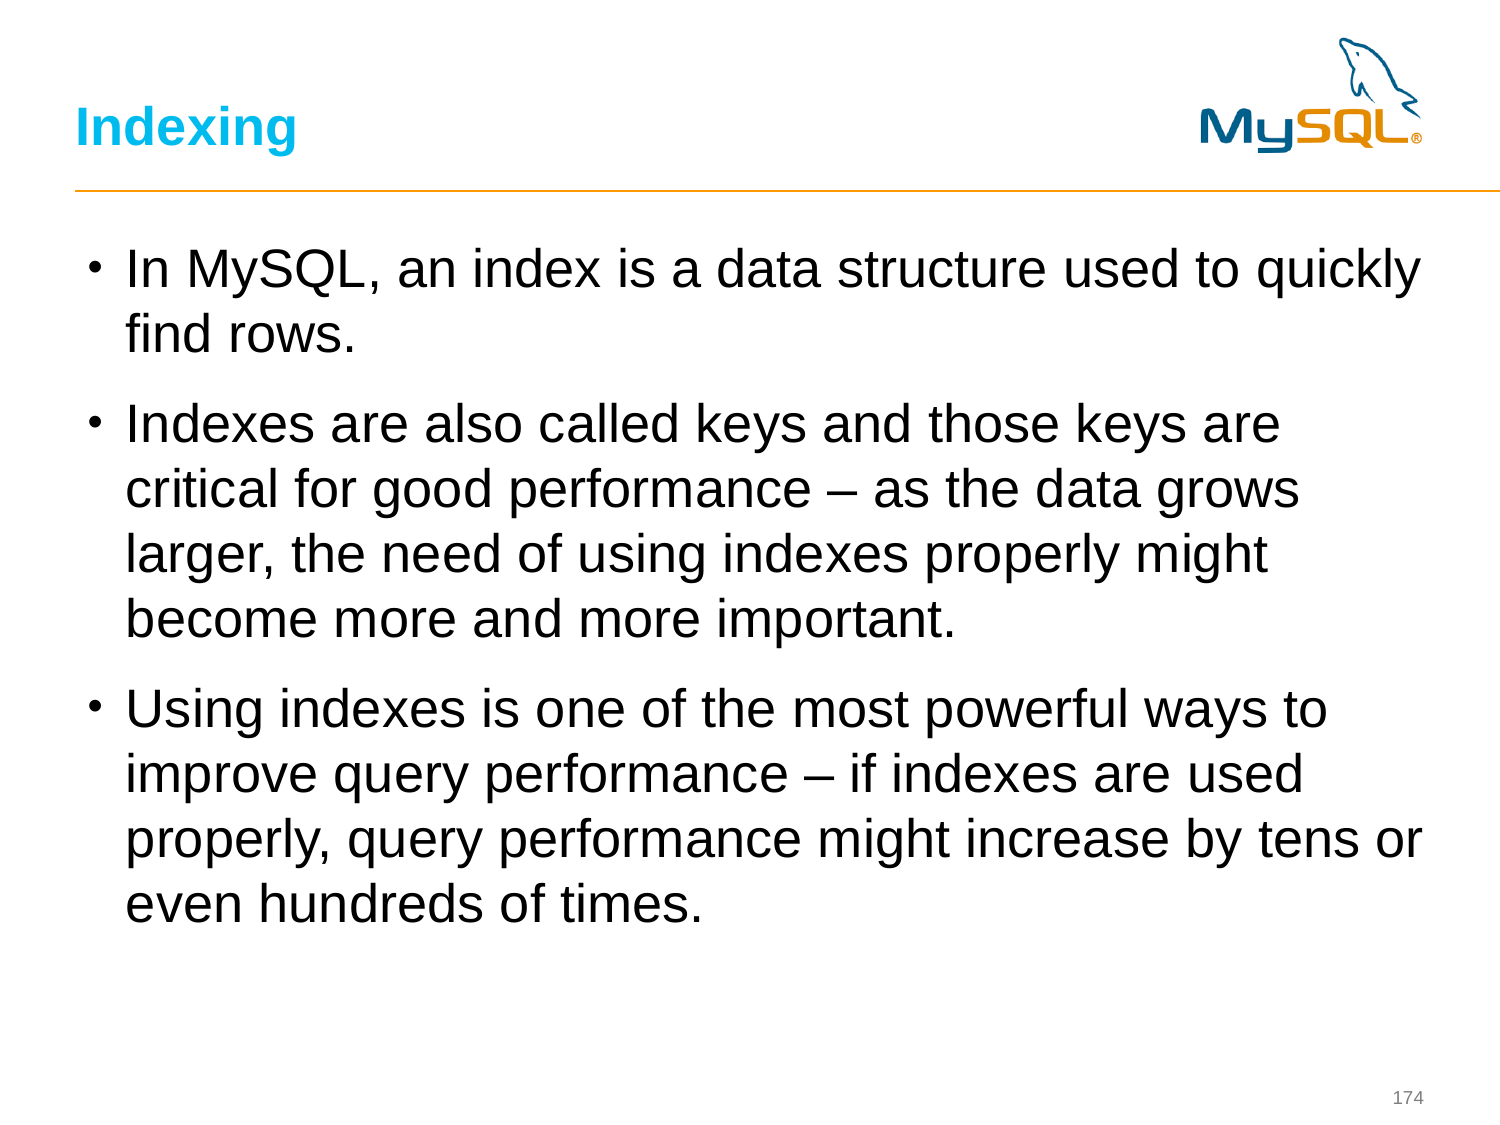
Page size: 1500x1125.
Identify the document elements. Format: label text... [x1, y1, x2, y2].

list In MySQL, an index is a data structure used to quickly find rows. Indexes are also called keys and those keys are critical for good performance – as the data grows larger, the need of using indexes properly might become more and more important. Using indexes is one of the most powerful ways to improve query performance – if indexes are used properly, query performance might increase by tens or even hundreds of times. [87, 233, 1438, 1025]
title Indexing [75, 27, 1422, 157]
